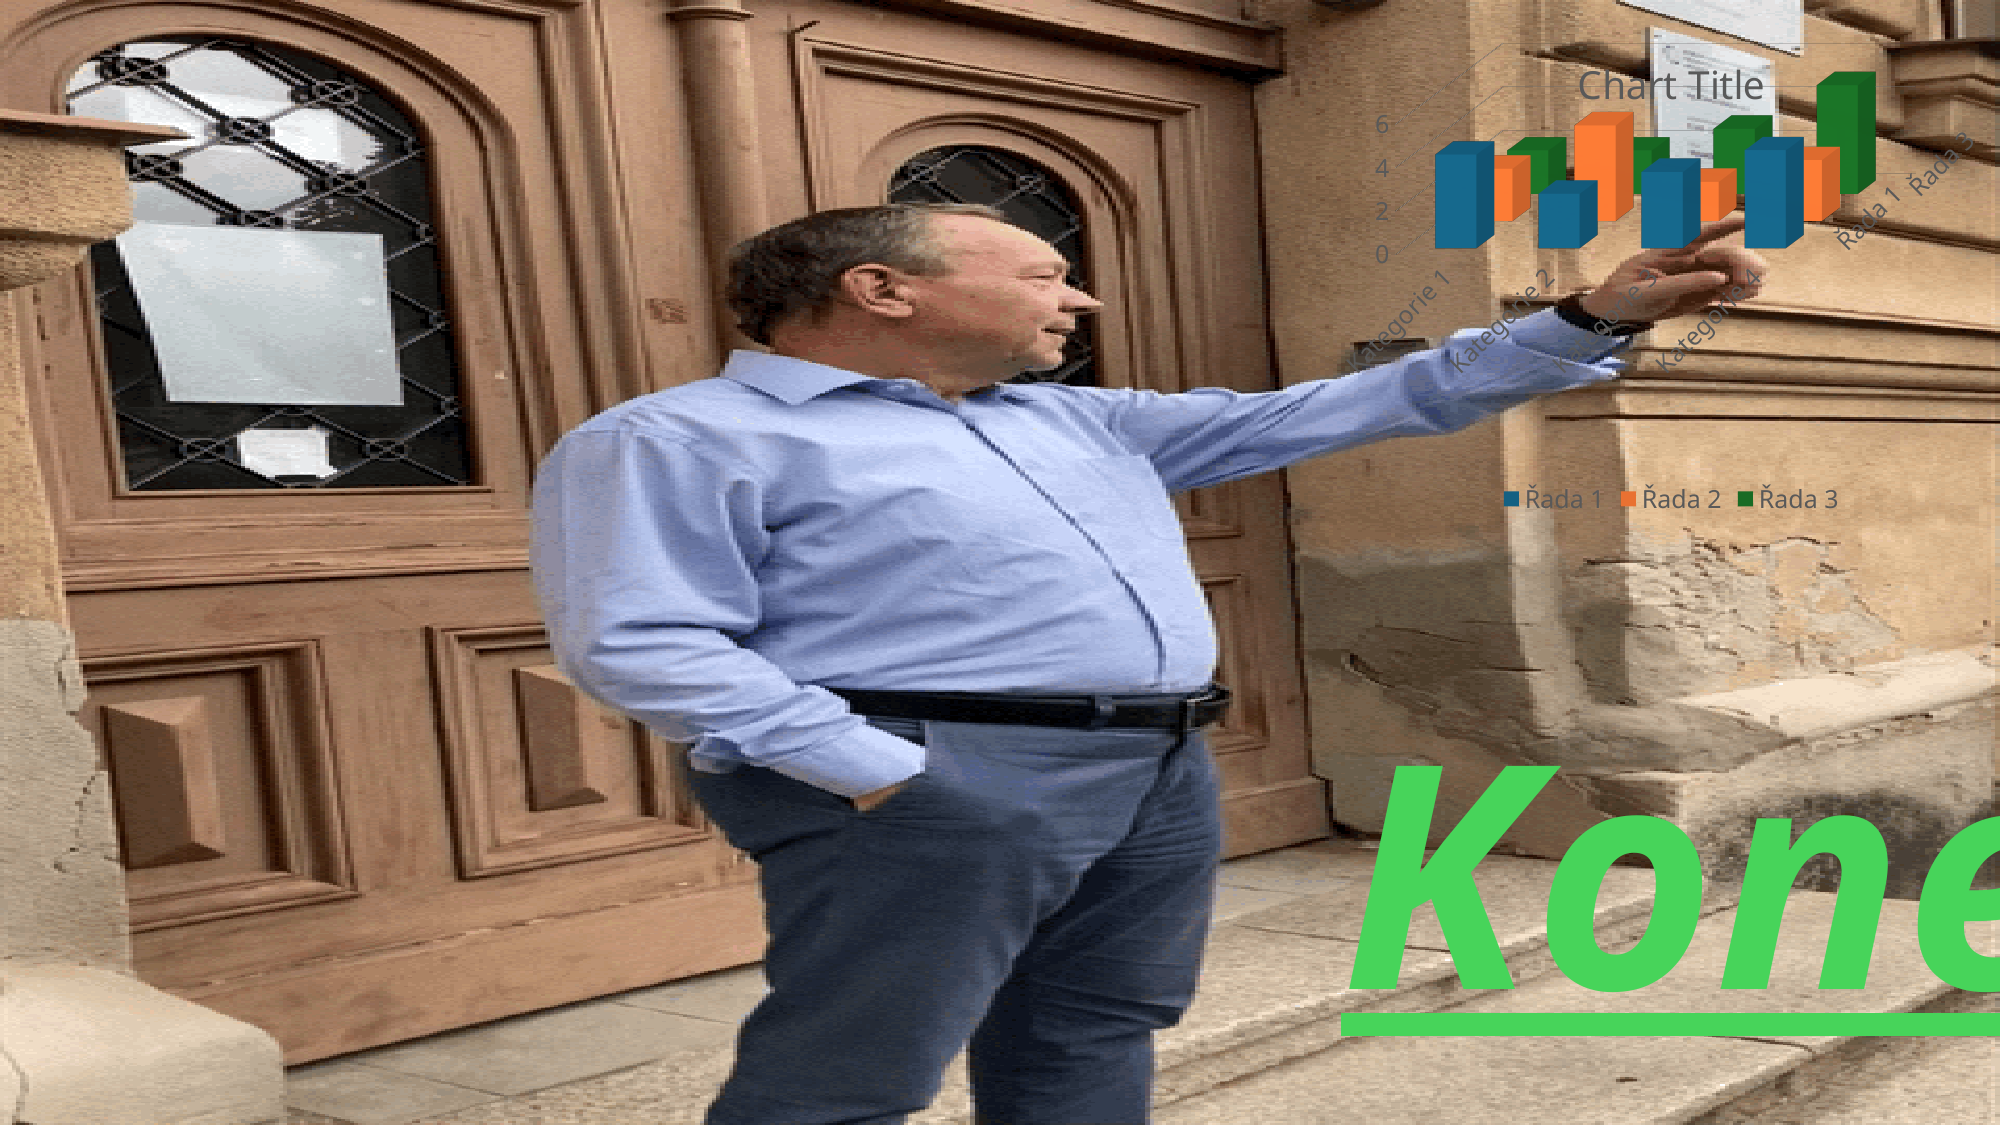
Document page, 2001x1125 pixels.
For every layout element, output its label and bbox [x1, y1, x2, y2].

list [0, 0, 2000, 1125]
chart [1333, 27, 2000, 523]
